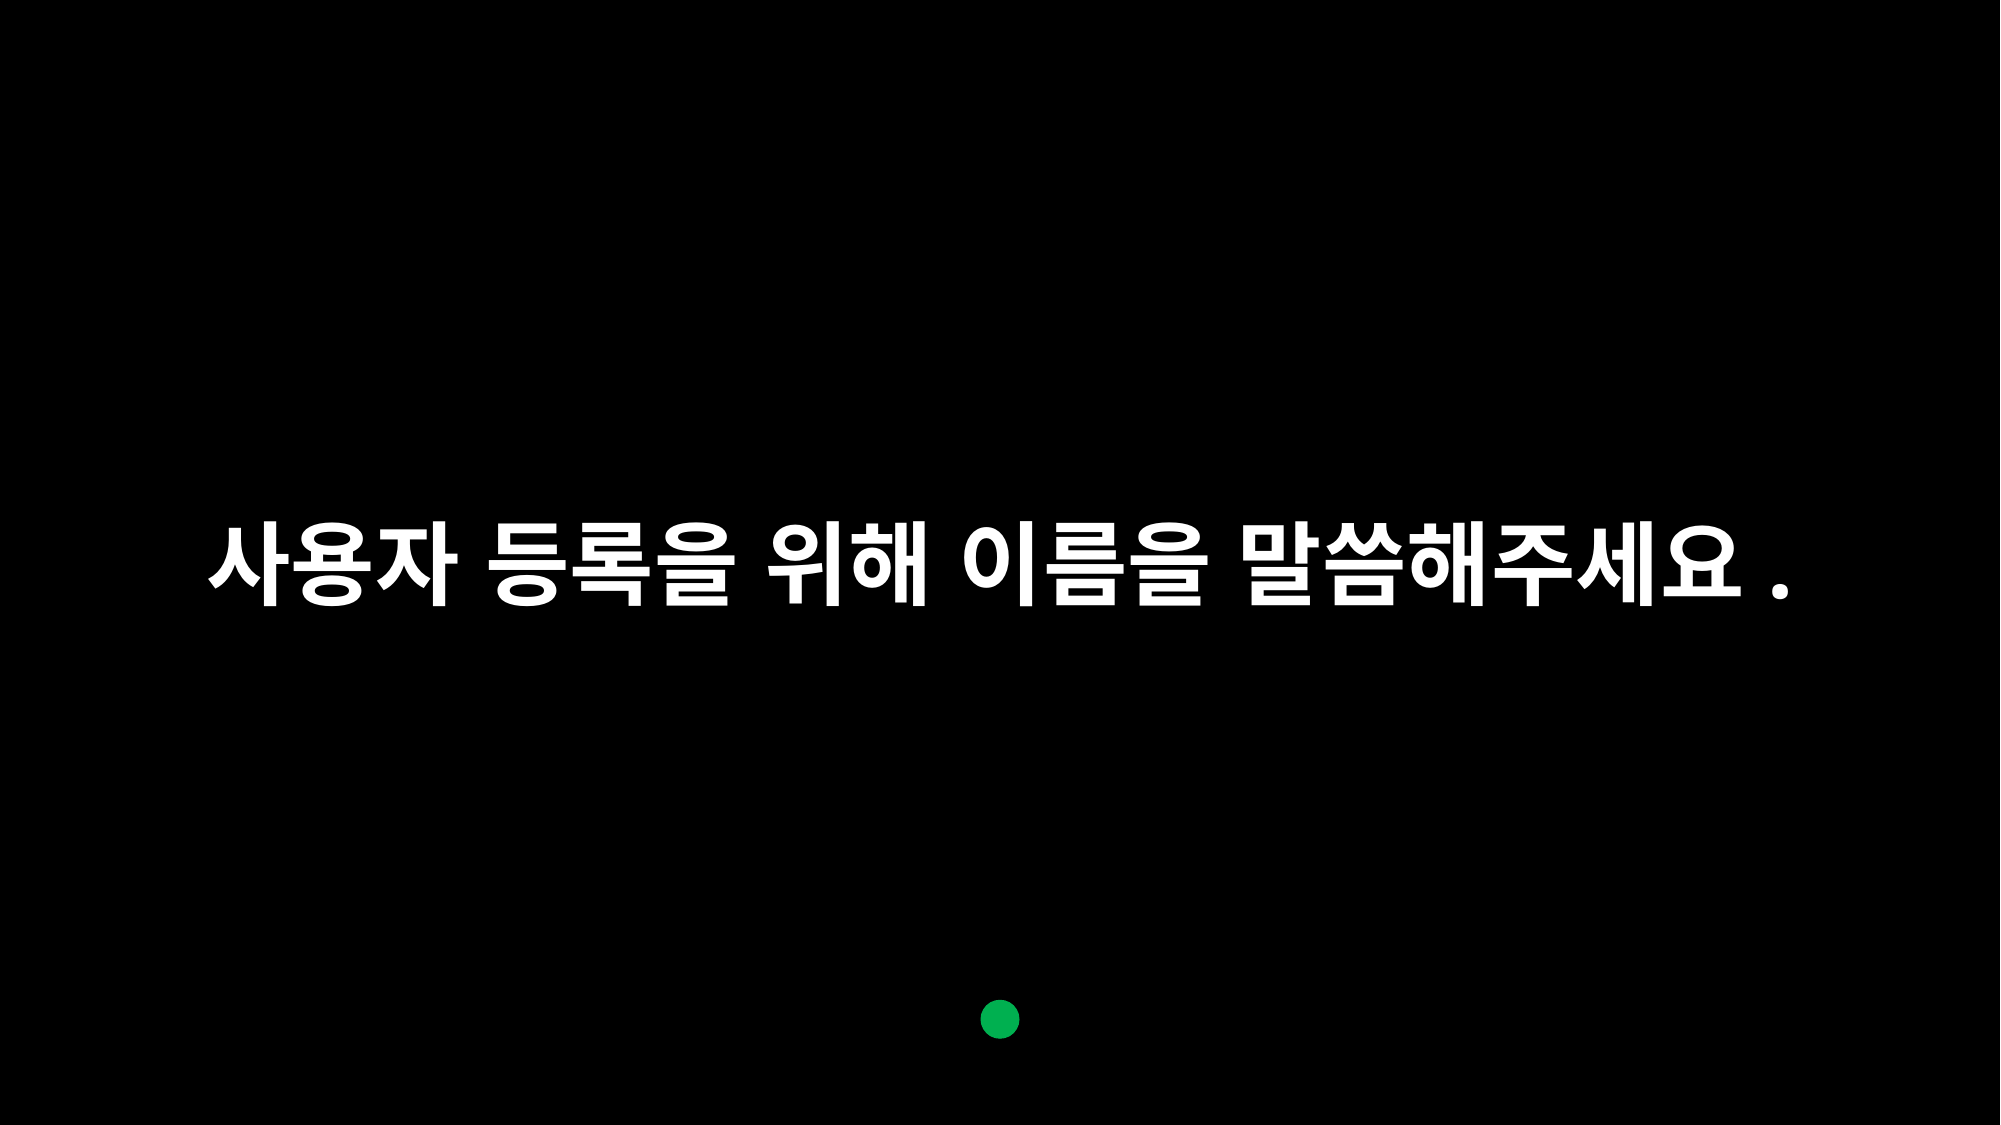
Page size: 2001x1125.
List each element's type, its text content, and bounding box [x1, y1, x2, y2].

text_box [980, 999, 1020, 1039]
text_box 사용자 등록을 위해 이름을 말씀해주세요. [0, 499, 2000, 624]
